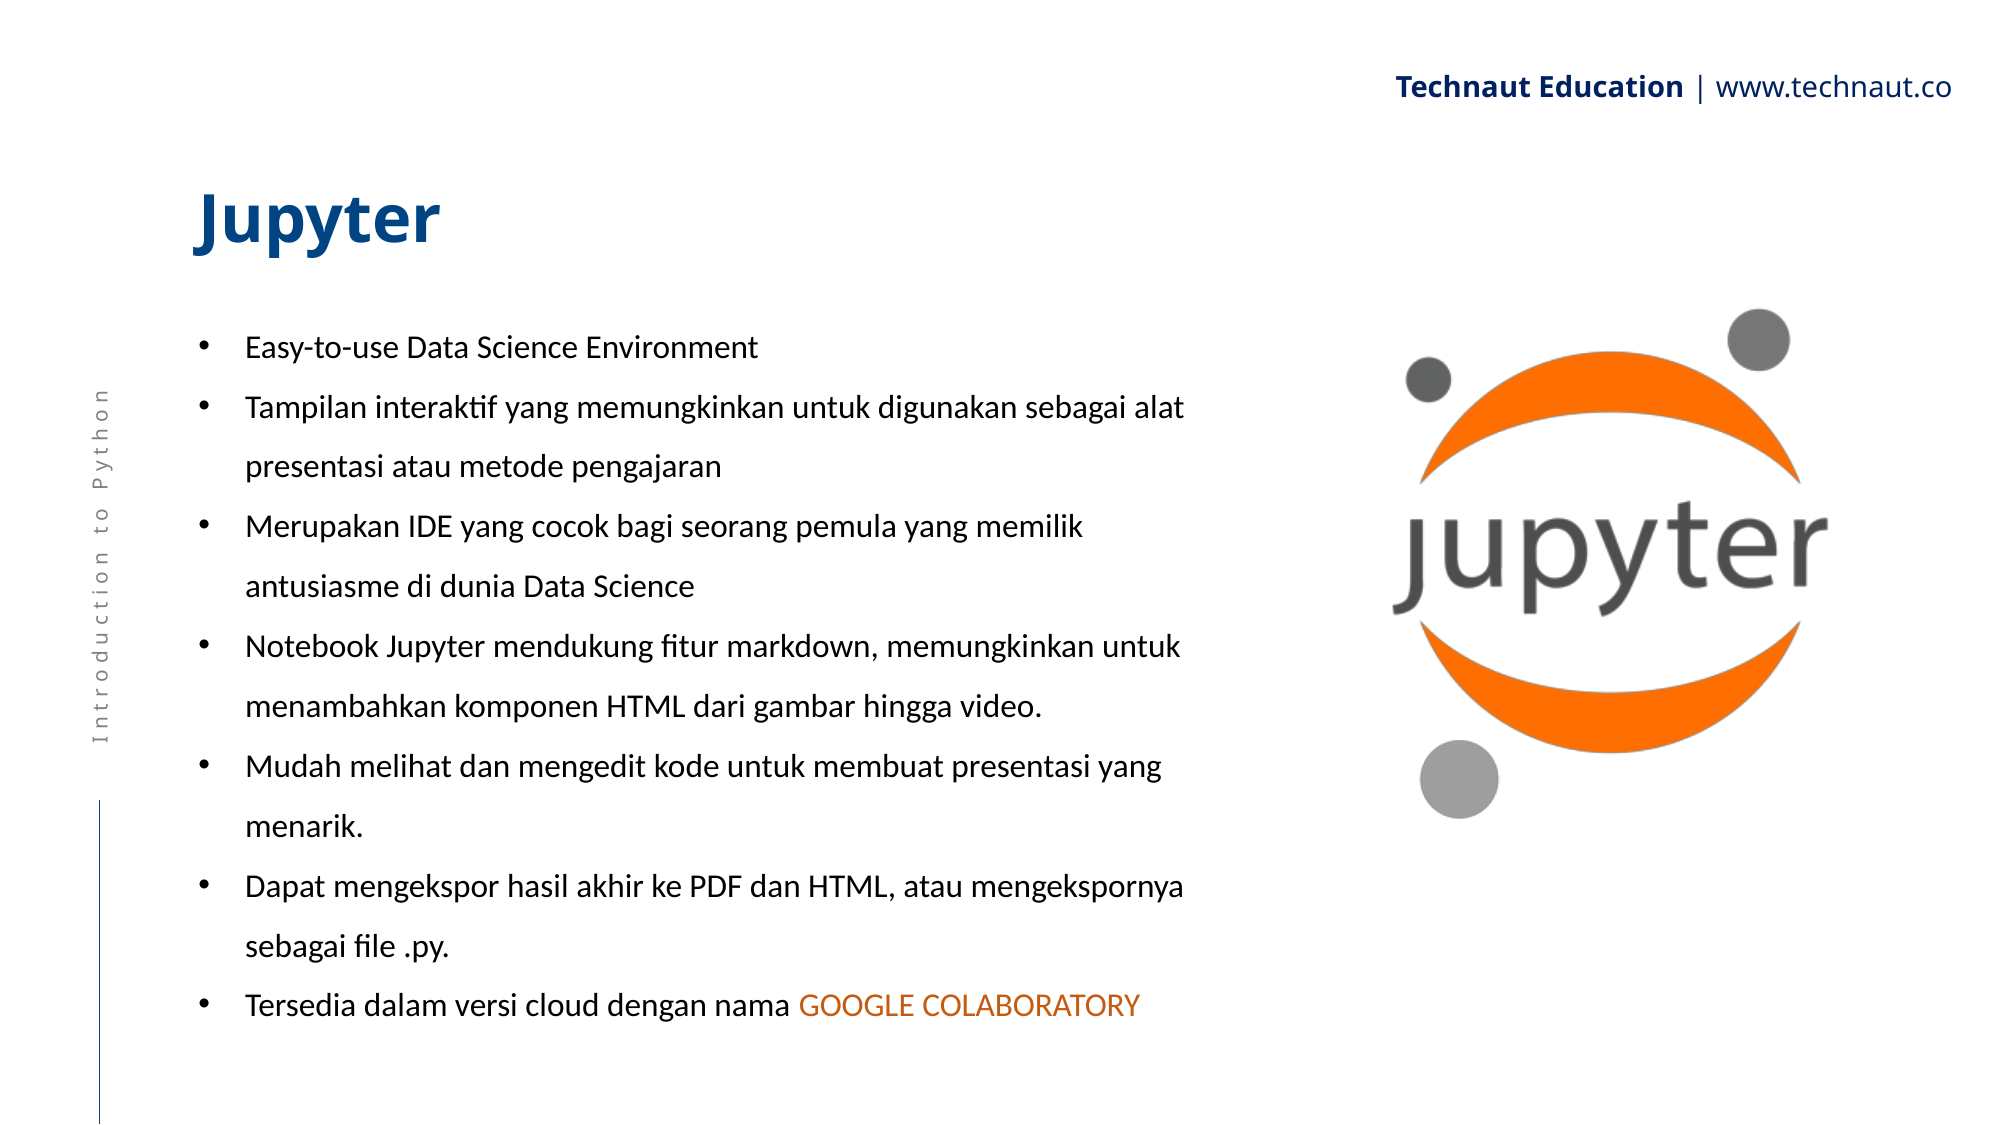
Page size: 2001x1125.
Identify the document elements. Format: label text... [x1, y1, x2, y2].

text_box Technaut Education | www.technaut.co [1126, 61, 1968, 111]
title Jupyter [183, 142, 1526, 300]
text_box Introduction to Python [79, 76, 120, 758]
text_box Easy-to-use Data Science Environment Tampilan interaktif yang memungkinkan untuk digunakan sebagai alat presentasi atau metode pengajaran Merupakan IDE yang cocok bagi seorang pemula yang memilik antusiasme di dunia Data Science Notebook Jupyter mendukung fitur markdown, memungkinkan untuk menambahkan komponen HTML dari gambar hingga video. Mudah melihat dan mengedit kode untuk membuat presentasi yang menarik. Dapat mengekspor hasil akhir ke PDF dan HTML, atau mengekspornya sebagai file .py. Tersedia dalam versi cloud dengan nama GOOGLE COLABORATORY [183, 297, 1254, 1031]
picture [1387, 302, 1836, 822]
